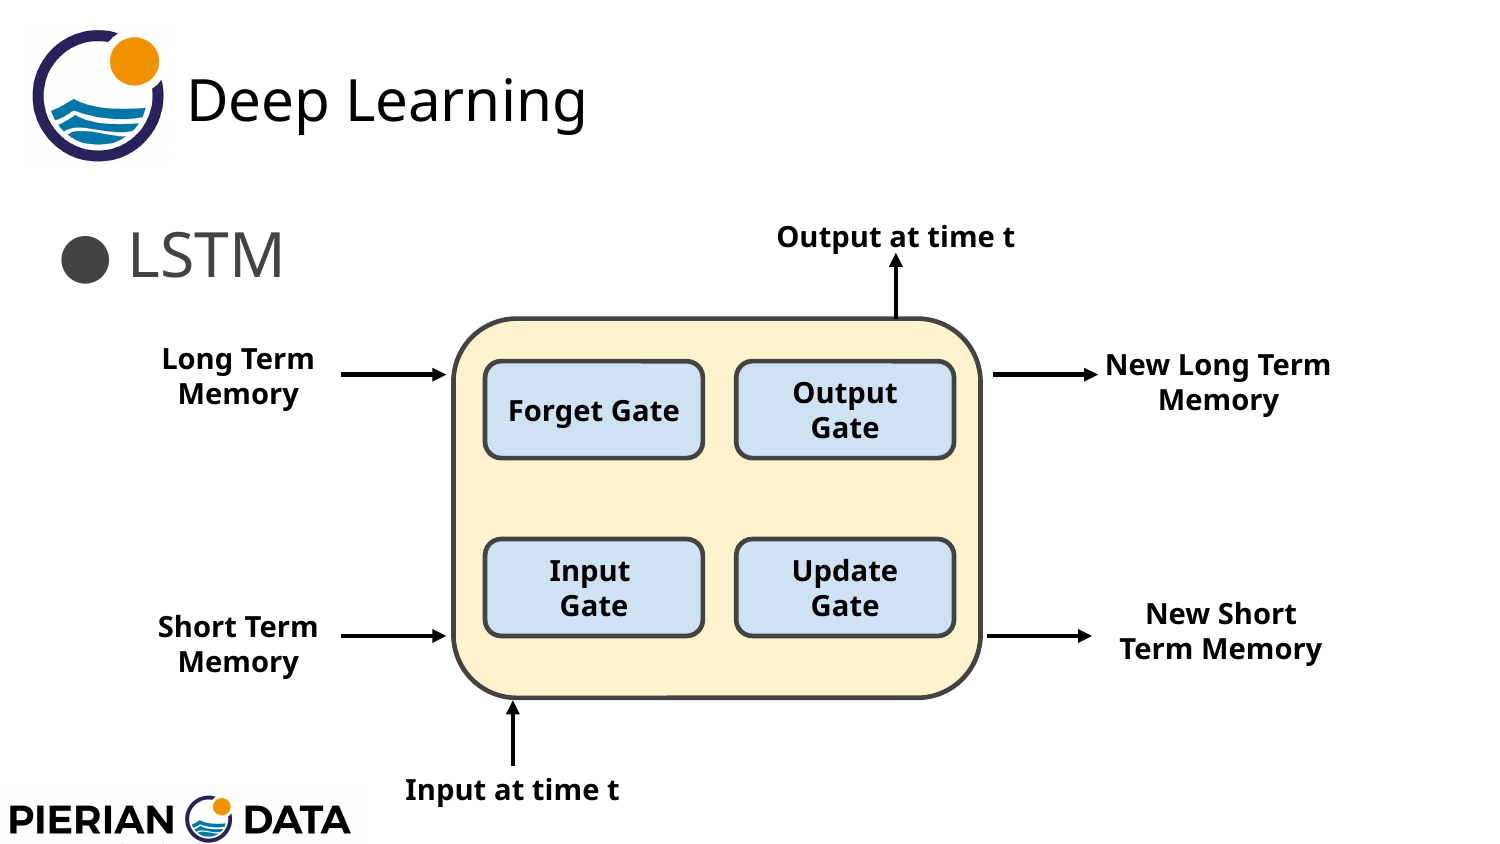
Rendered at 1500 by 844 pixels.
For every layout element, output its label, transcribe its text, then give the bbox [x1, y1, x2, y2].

text_box [453, 318, 981, 698]
title Deep Learning [176, 48, 1449, 143]
text_box New Short Term Memory [1092, 580, 1350, 636]
text_box Input at time t [383, 756, 642, 812]
list LSTM [37, 189, 1500, 331]
text_box Short Term Memory [109, 593, 368, 649]
text_box Forget Gate [485, 361, 703, 459]
text_box Long Term Memory [109, 325, 368, 381]
text_box New Long Term Memory [1089, 331, 1348, 387]
picture [0, 787, 368, 844]
text_box Update Gate [736, 538, 955, 636]
text_box Input Gate [485, 538, 703, 636]
picture [24, 24, 172, 167]
text_box Output Gate [736, 361, 955, 459]
text_box Output at time t [743, 202, 1049, 259]
